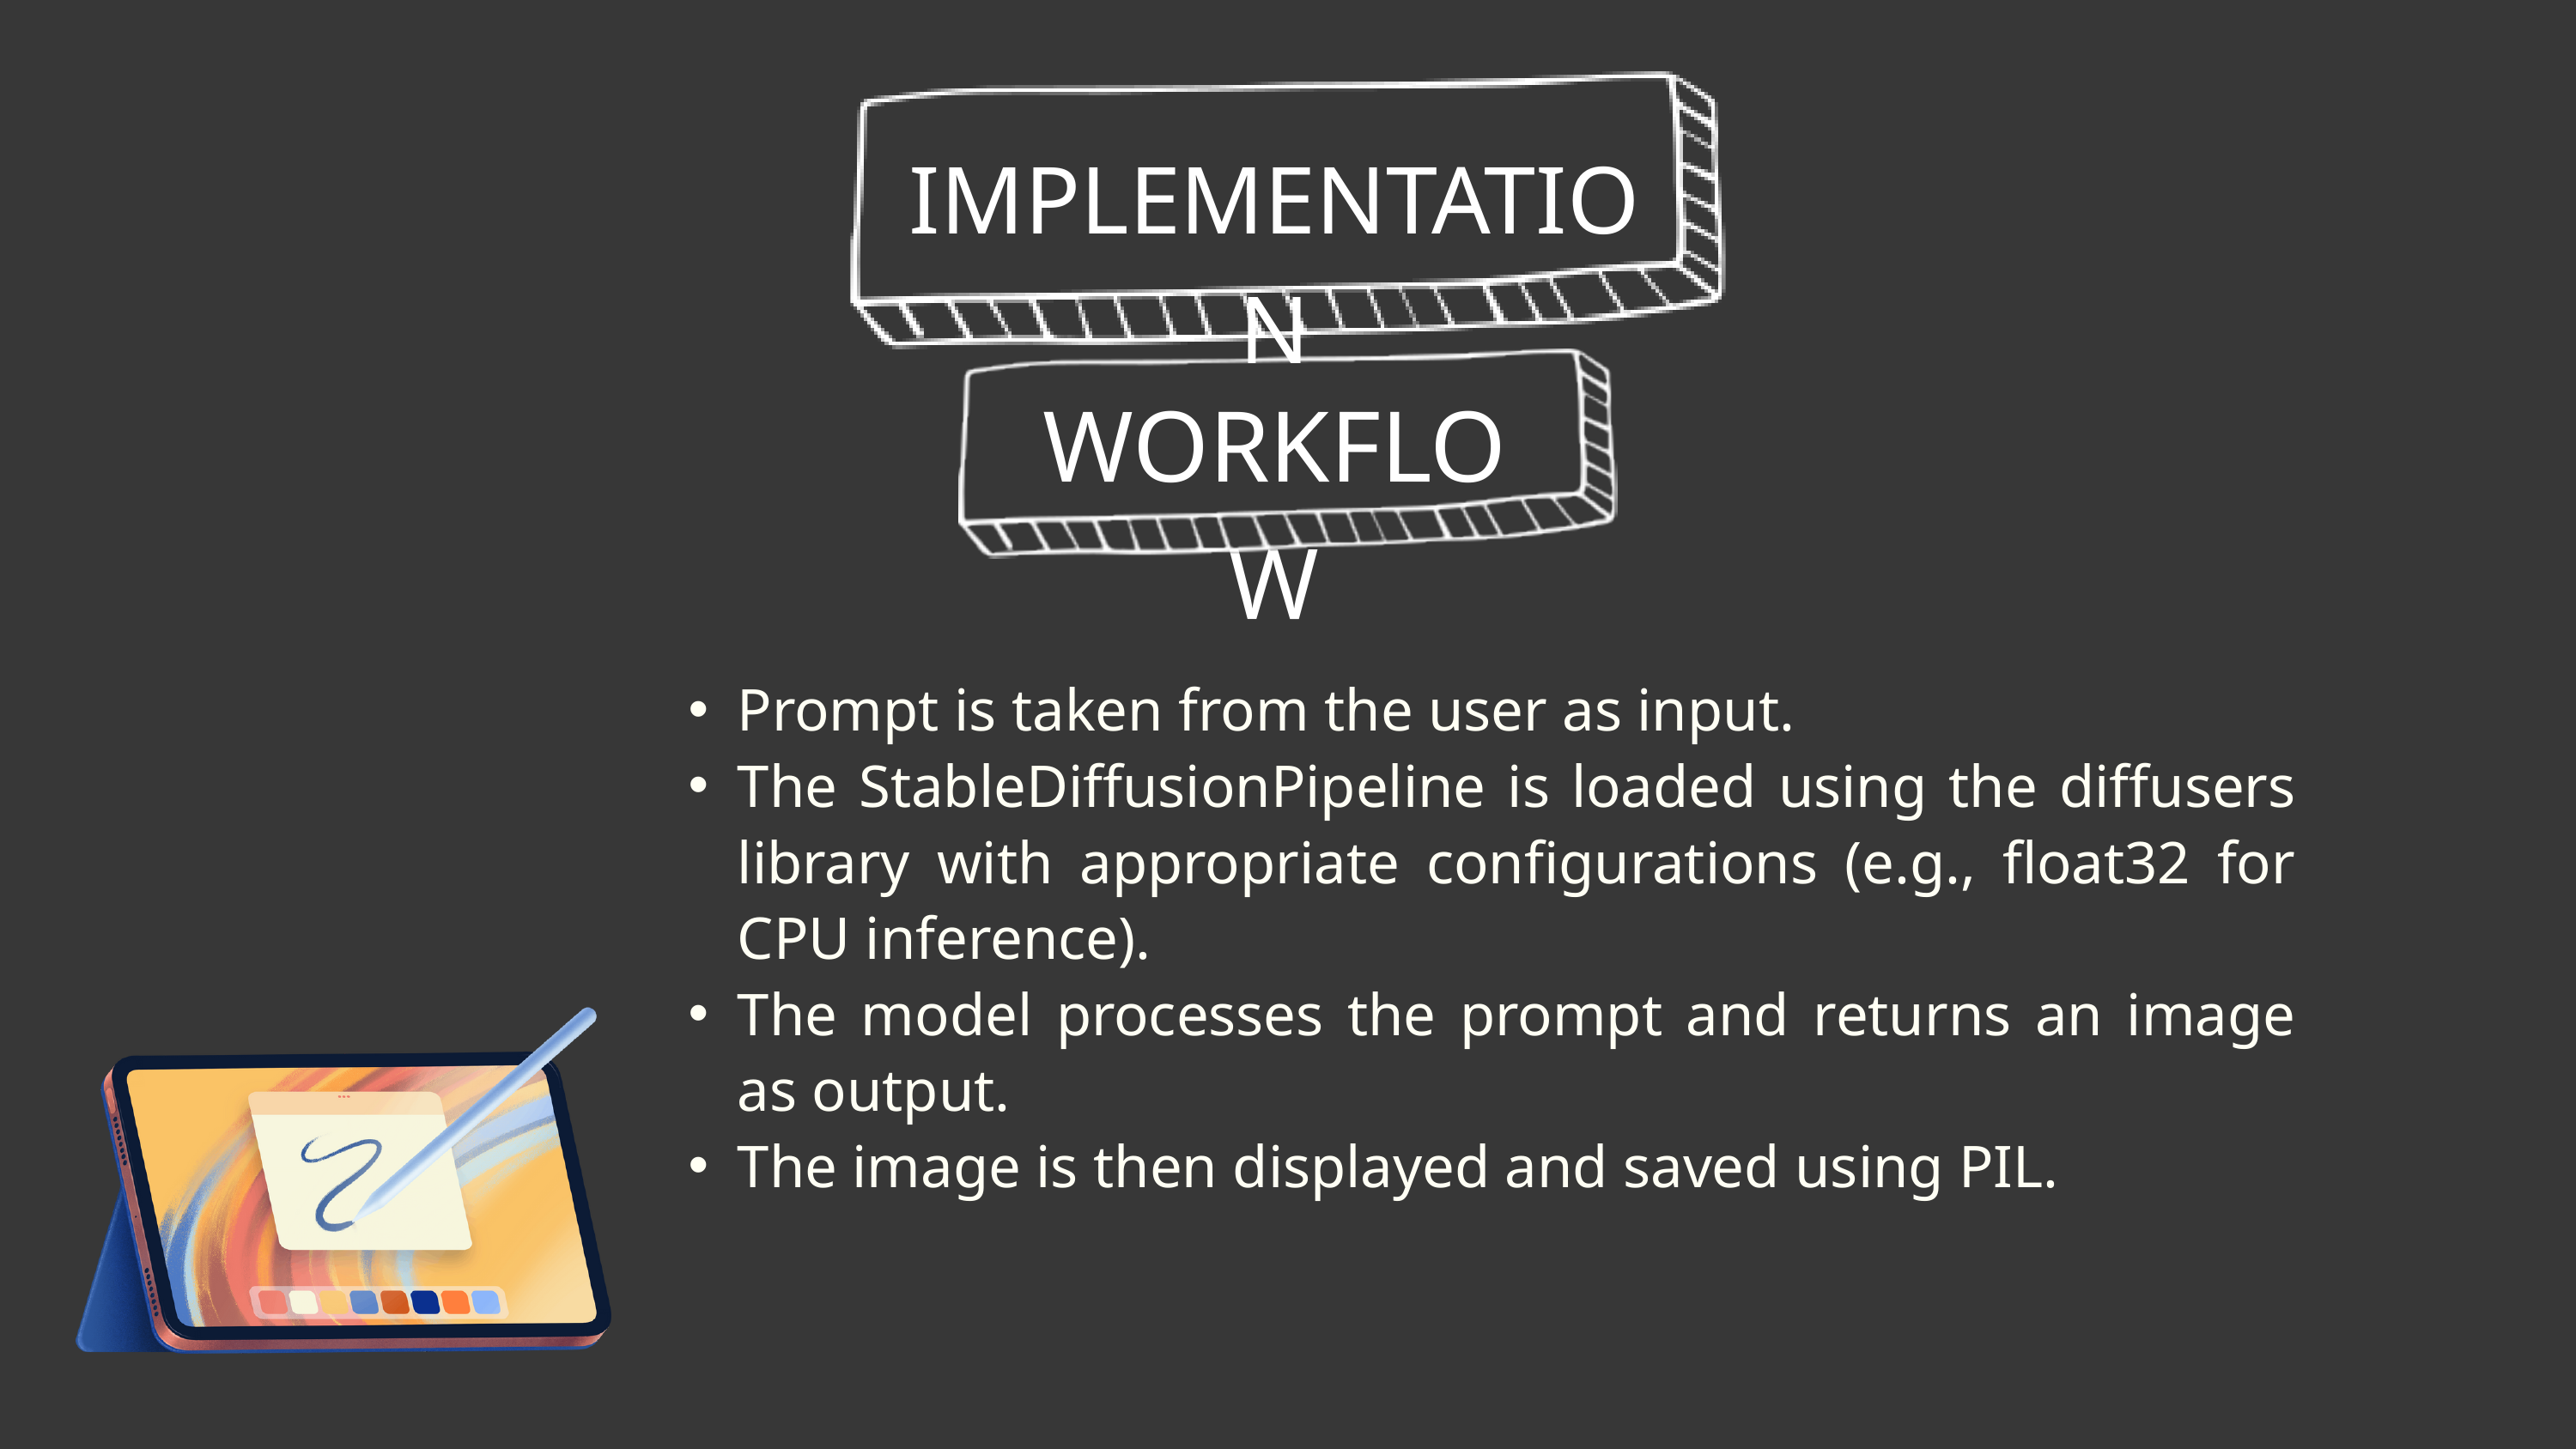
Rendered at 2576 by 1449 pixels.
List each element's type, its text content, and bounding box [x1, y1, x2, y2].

text_box [958, 382, 1619, 559]
text_box [76, 1007, 611, 1354]
text_box WORKFLOW [1006, 559, 1542, 640]
text_box [850, 71, 1726, 349]
text_box IMPLEMENTATION [890, 122, 1660, 382]
text_box Prompt is taken from the user as input. The StableDiffusionPipeline is loaded using the diffusers library with appropriate configurations (e.g., float32 for CPU inference). The model processes the prompt and returns an image as output. The image is then displayed and saved using PIL. [639, 666, 2297, 1276]
